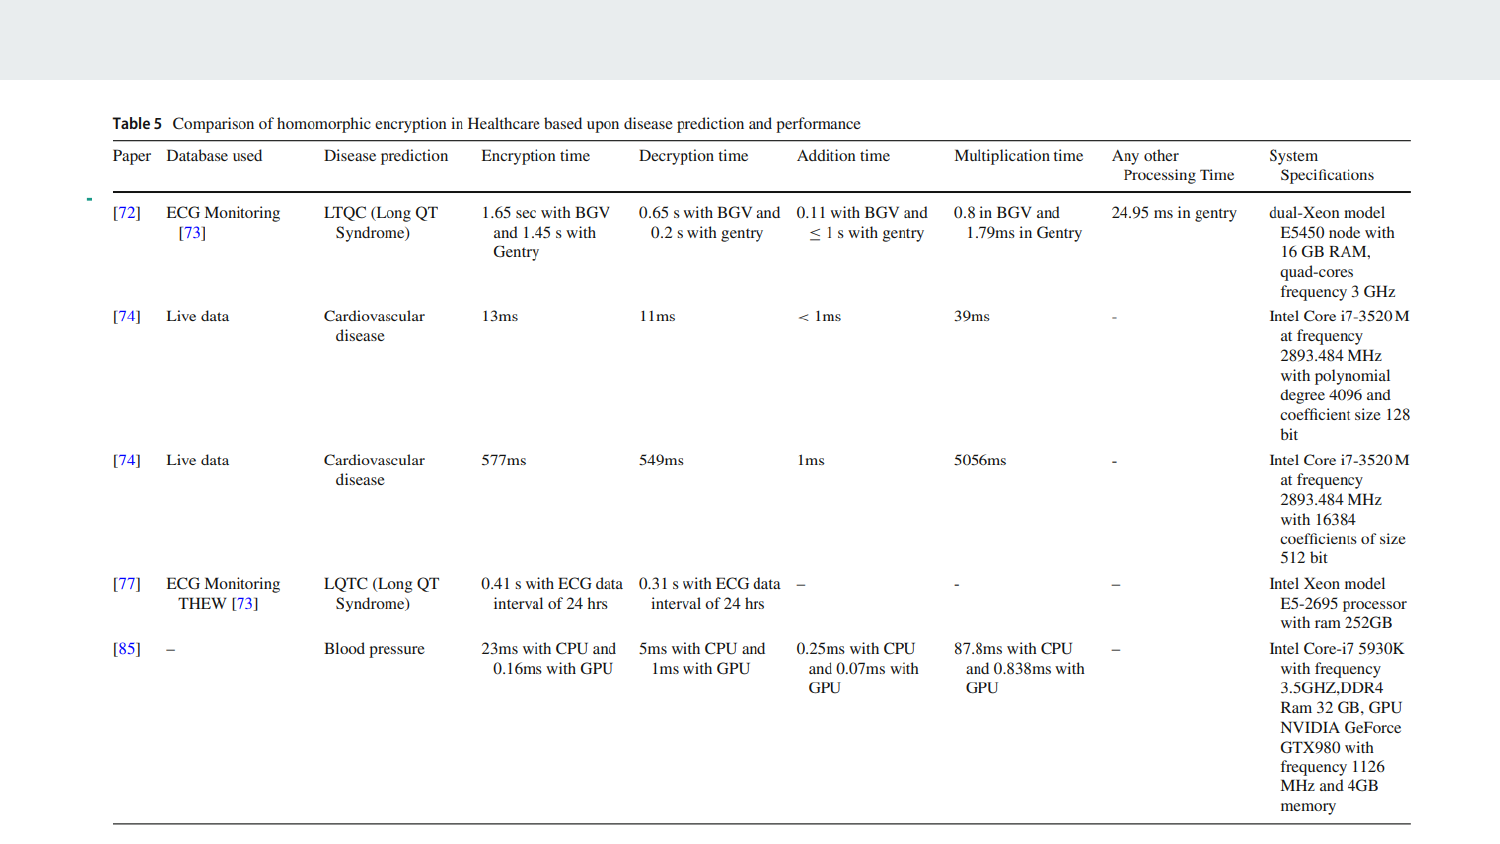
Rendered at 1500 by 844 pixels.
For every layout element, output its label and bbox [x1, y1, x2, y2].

picture [92, 100, 1422, 829]
